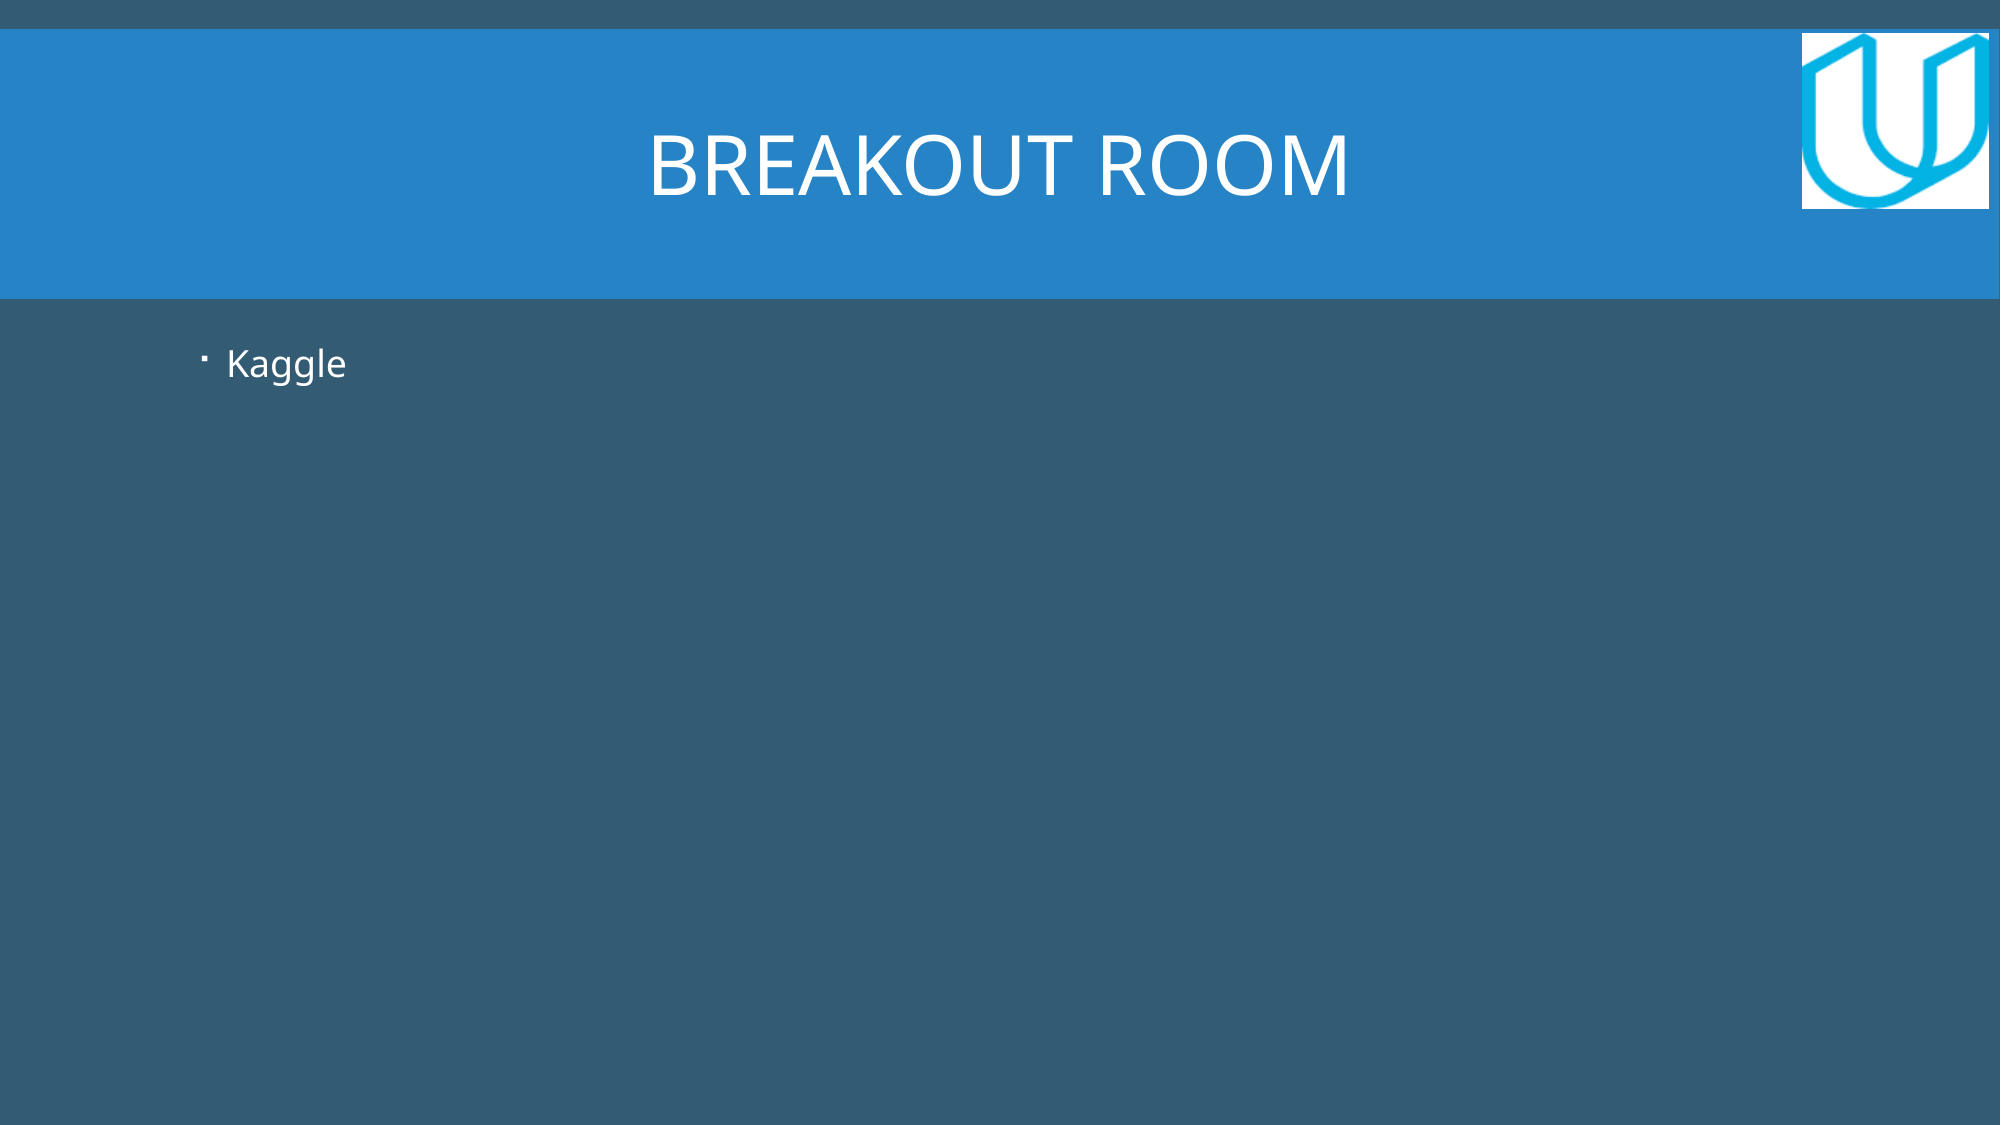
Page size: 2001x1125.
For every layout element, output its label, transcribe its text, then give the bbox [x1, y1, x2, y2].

picture [1803, 159, 1866, 209]
list Kaggle [181, 338, 903, 1027]
picture [1933, 47, 1974, 167]
picture [1816, 47, 1912, 197]
picture [1802, 33, 1989, 167]
title Breakout room [197, 46, 1803, 295]
picture [1876, 124, 1989, 209]
